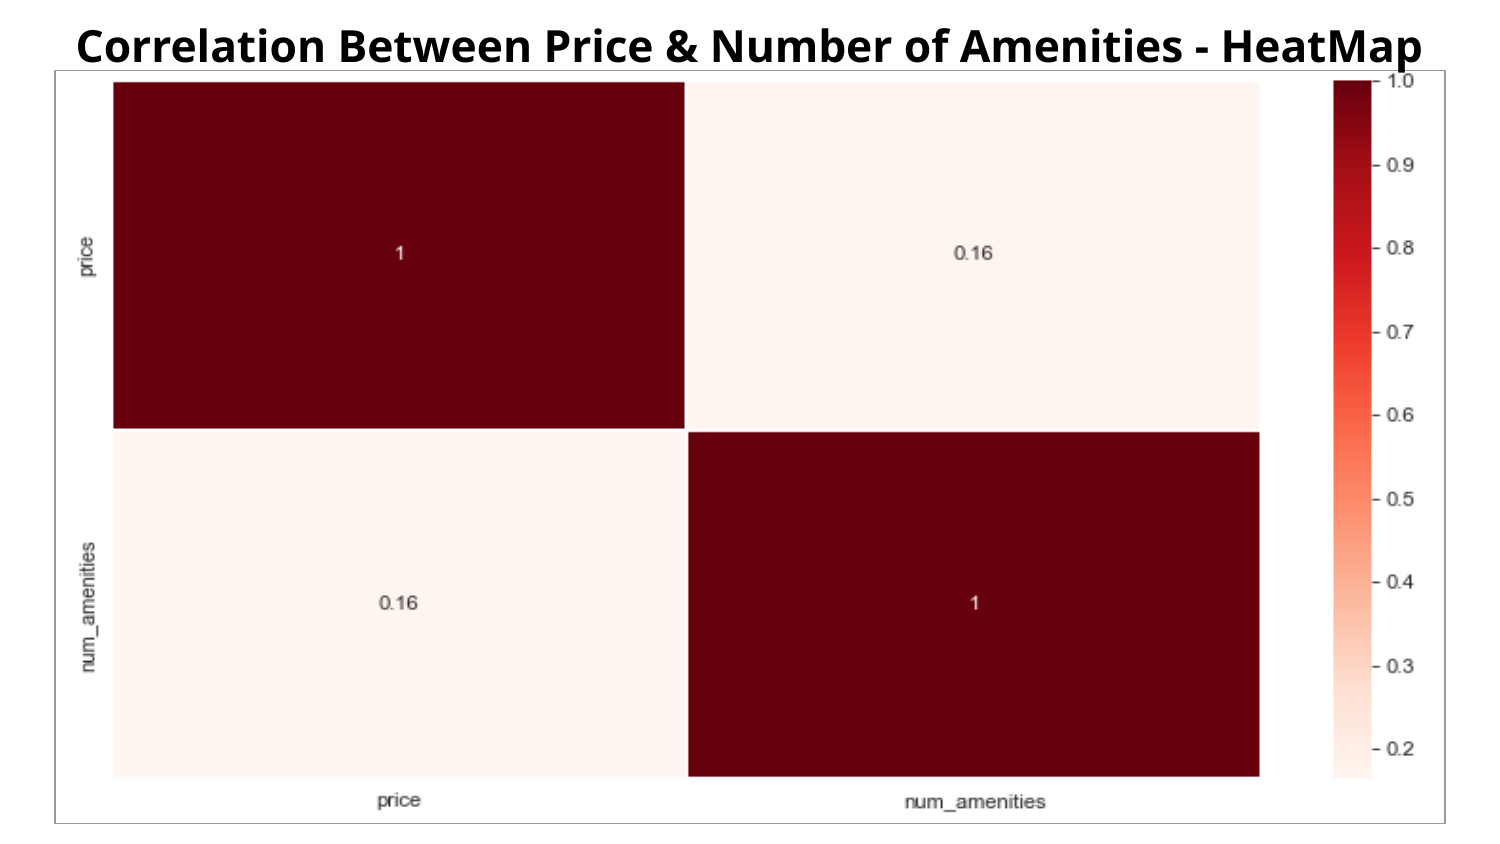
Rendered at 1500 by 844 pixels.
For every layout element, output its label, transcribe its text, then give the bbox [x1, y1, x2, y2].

list Correlation Between Price & Number of Amenities - HeatMap [45, 23, 1455, 72]
picture [55, 70, 1445, 823]
